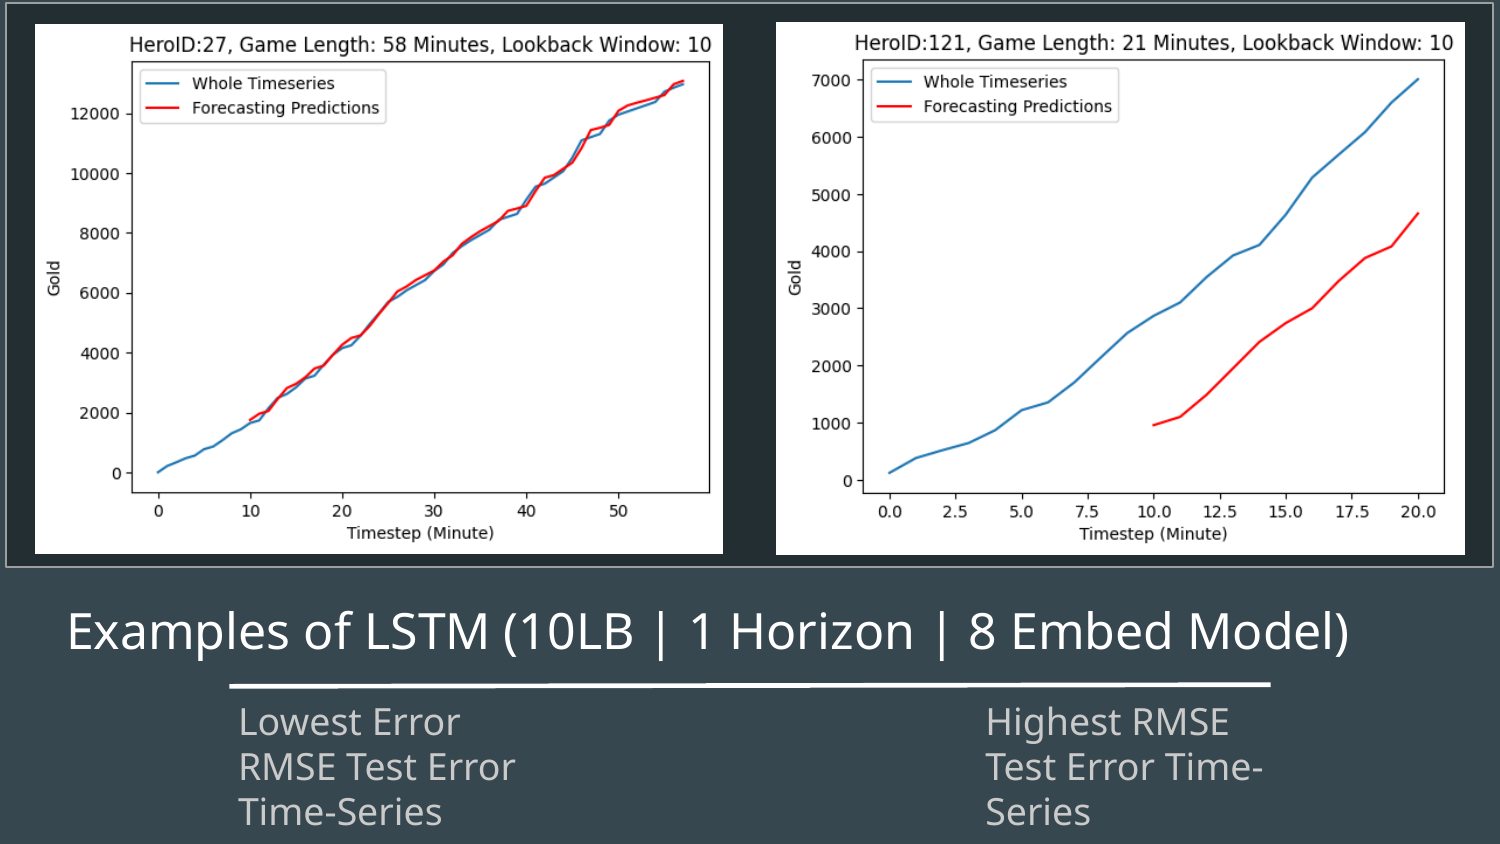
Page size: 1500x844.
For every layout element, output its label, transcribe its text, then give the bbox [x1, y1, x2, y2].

text_box Lowest Error RMSE Test Error Time-Series [223, 682, 583, 844]
text_box [6, 3, 1494, 567]
title Examples of LSTM (10LB | 1 Horizon | 8 Embed Model) [51, 584, 1449, 678]
text_box Highest RMSE Test Error Time-Series [970, 682, 1302, 844]
picture [776, 22, 1465, 555]
picture [34, 23, 723, 554]
